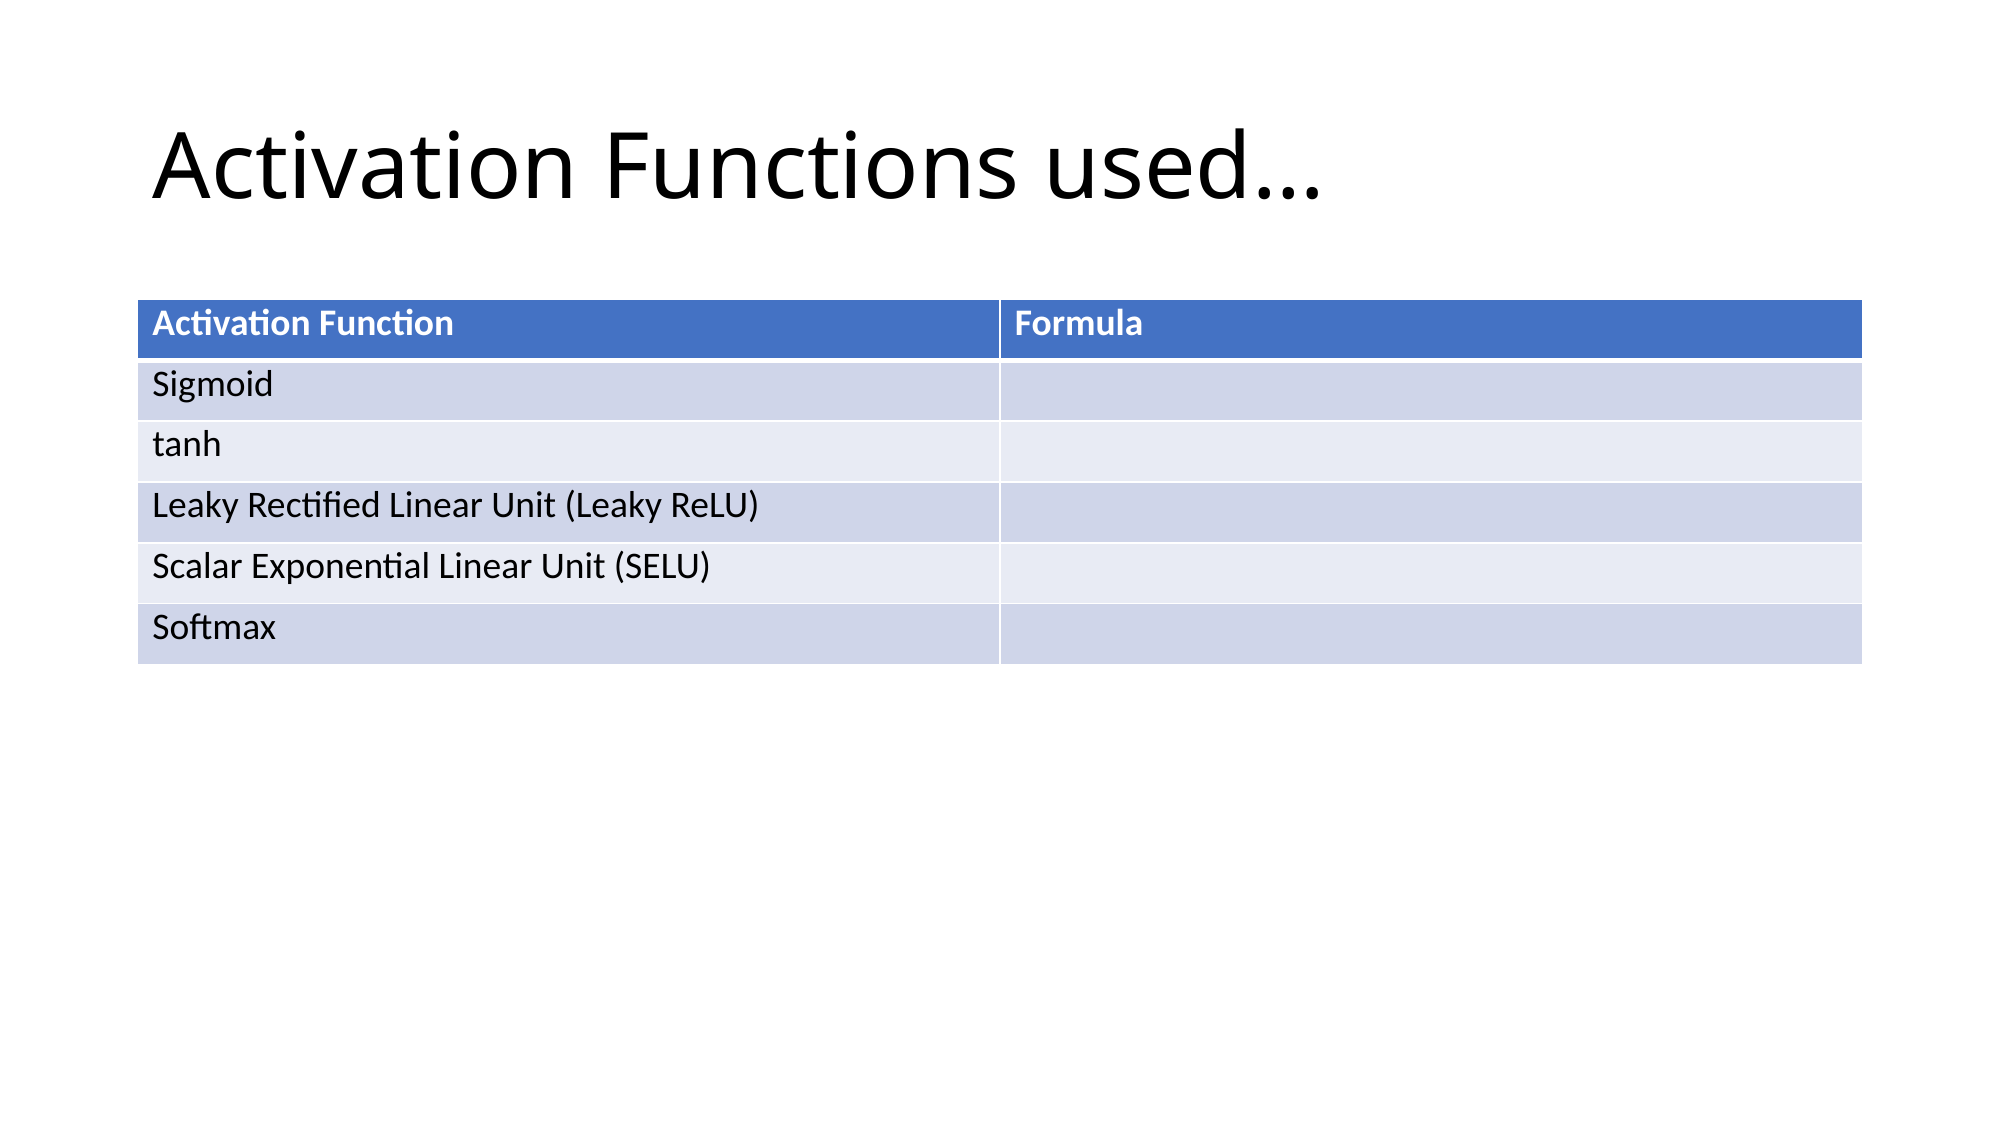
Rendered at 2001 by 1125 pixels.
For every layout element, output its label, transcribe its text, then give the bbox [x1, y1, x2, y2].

title Activation Functions used… [137, 59, 1863, 278]
